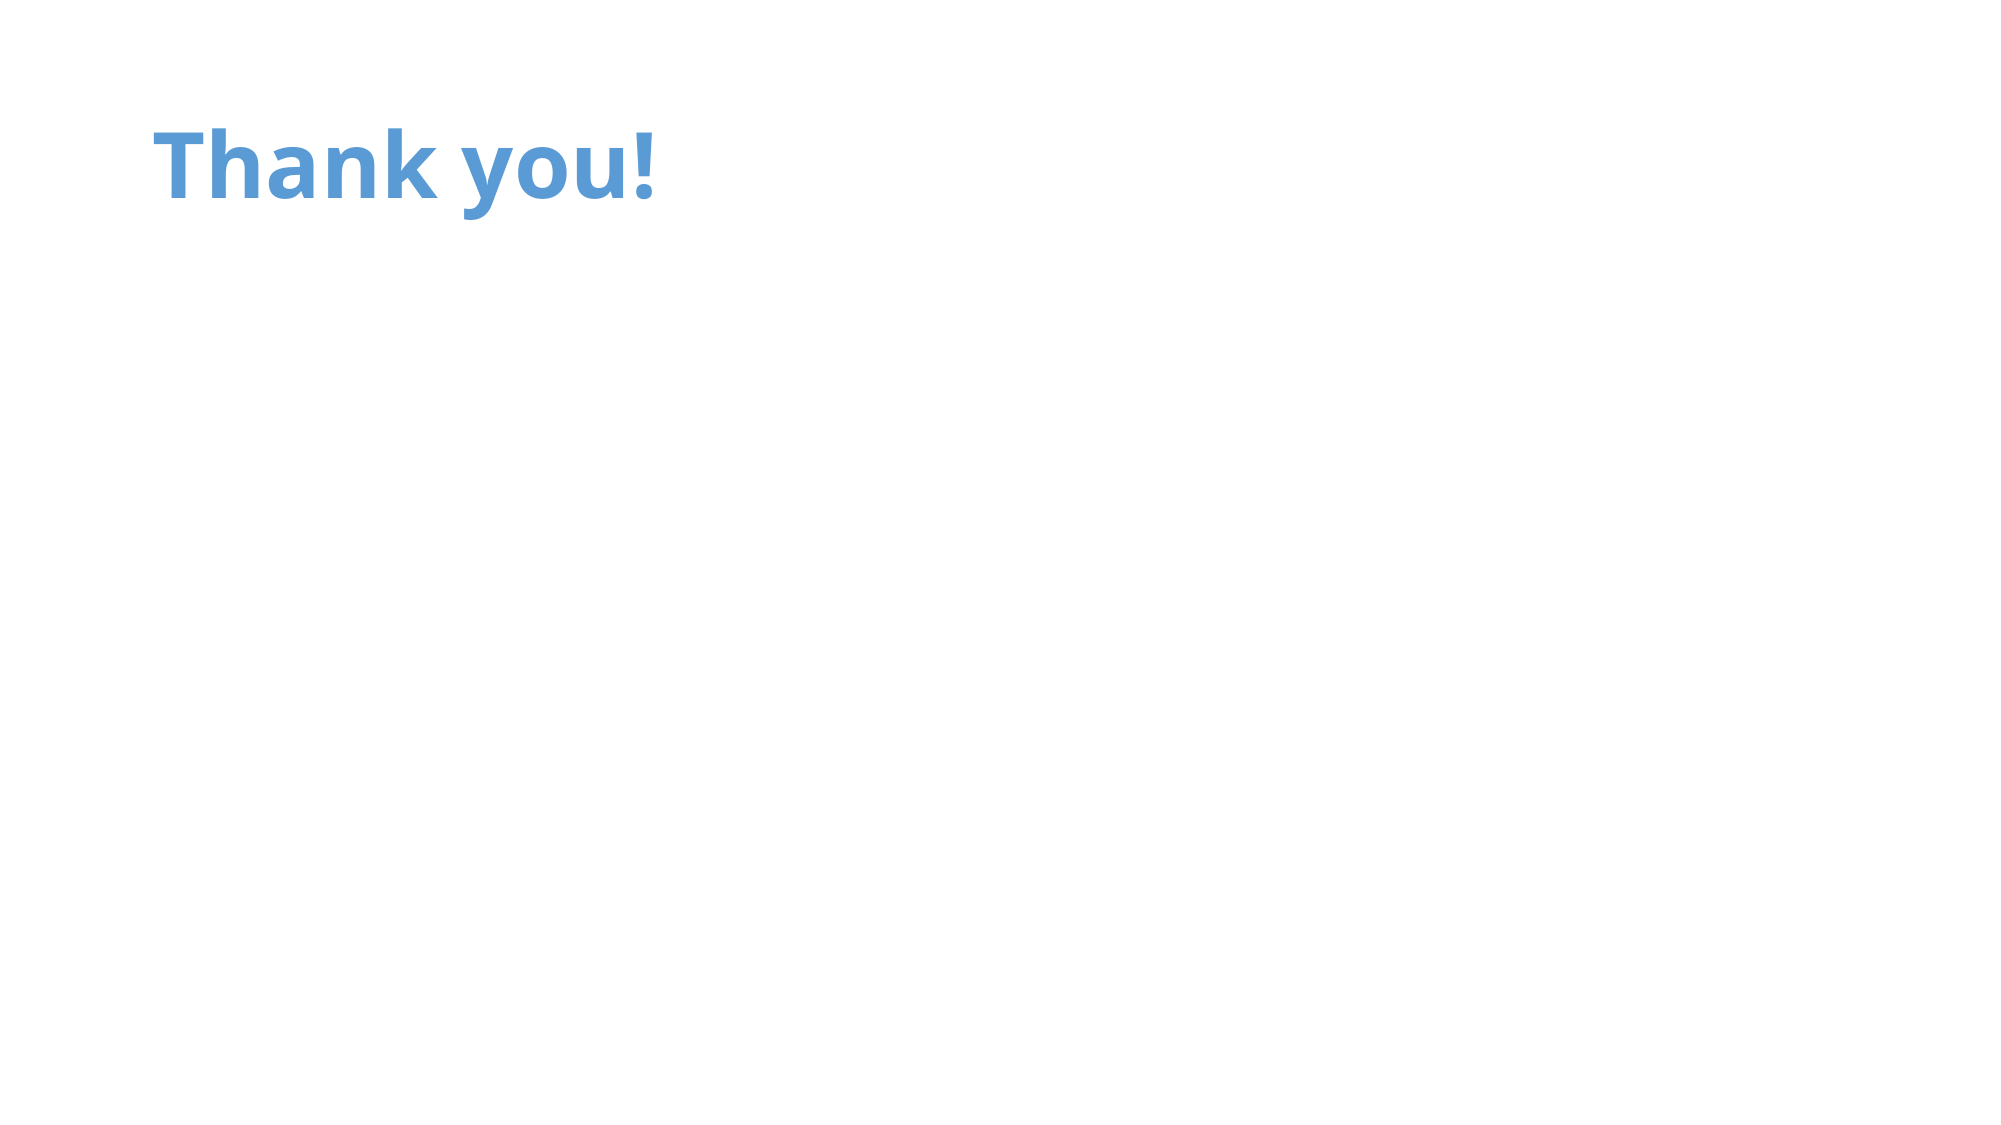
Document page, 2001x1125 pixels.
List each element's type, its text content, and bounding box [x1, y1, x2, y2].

title Thank you! [137, 59, 1863, 278]
